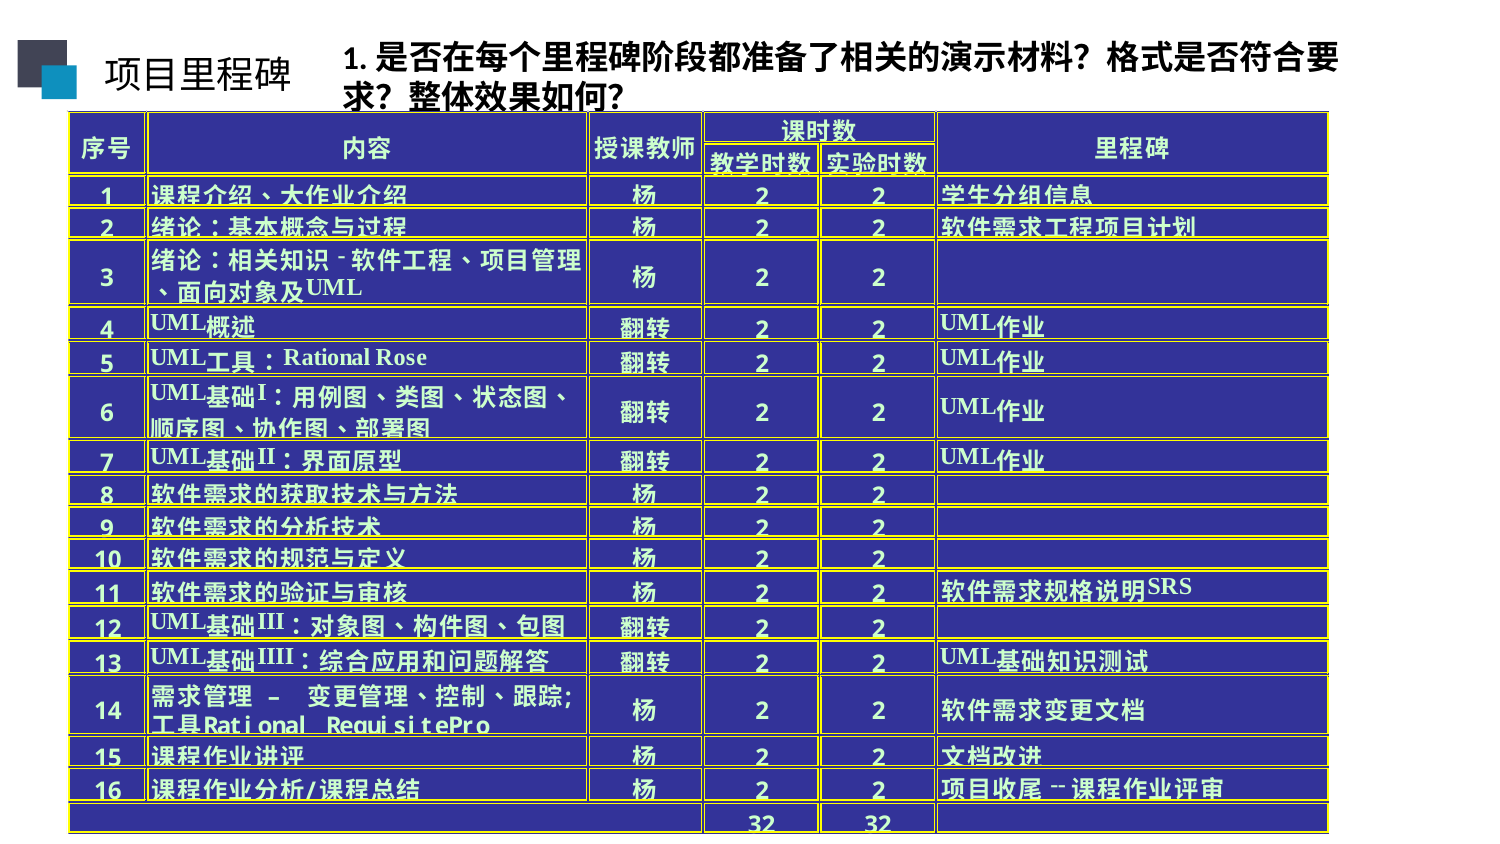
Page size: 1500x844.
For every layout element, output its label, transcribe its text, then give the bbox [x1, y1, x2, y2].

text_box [66, 109, 1331, 835]
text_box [17, 39, 77, 100]
text_box 项目里程碑 [89, 43, 307, 104]
text_box 1.是否在每个里程碑阶段都准备了相关的演示材料？格式是否符合要求？整体效果如何？ [327, 29, 1367, 124]
